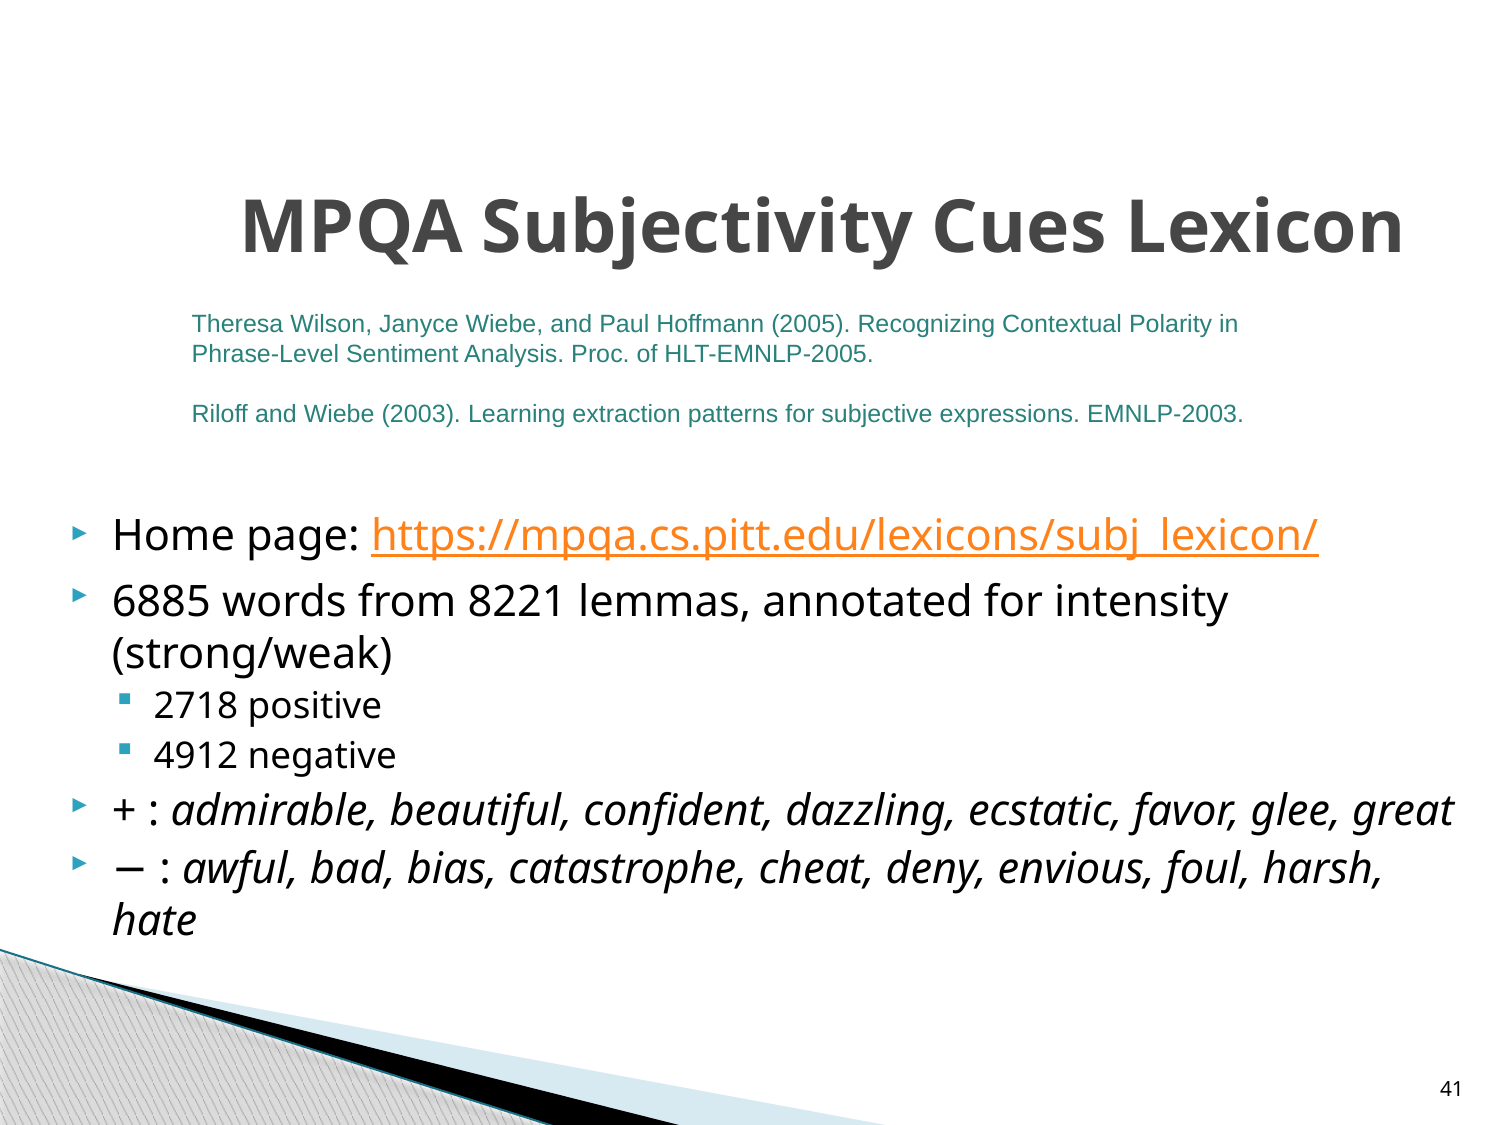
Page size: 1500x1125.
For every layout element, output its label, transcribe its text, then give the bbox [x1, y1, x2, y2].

list Home page: https://mpqa.cs.pitt.edu/lexicons/subj_lexicon/ 6885 words from 8221 lemmas, annotated for intensity (strong/weak) 2718 positive 4912 negative + : admirable, beautiful, confident, dazzling, ecstatic, favor, glee, great − : awful, bad, bias, catastrophe, cheat, deny, envious, foul, harsh, hate [37, 500, 1475, 981]
slide_number 41 [1418, 1051, 1479, 1112]
text_box Theresa Wilson, Janyce Wiebe, and Paul Hoffmann (2005). Recognizing Contextual Polarity in Phrase-Level Sentiment Analysis. Proc. of HLT-EMNLP-2005. Riloff and Wiebe (2003). Learning extraction patterns for subjective expressions. EMNLP-2003. [176, 299, 1264, 465]
title MPQA Subjectivity Cues Lexicon [225, 162, 1450, 285]
